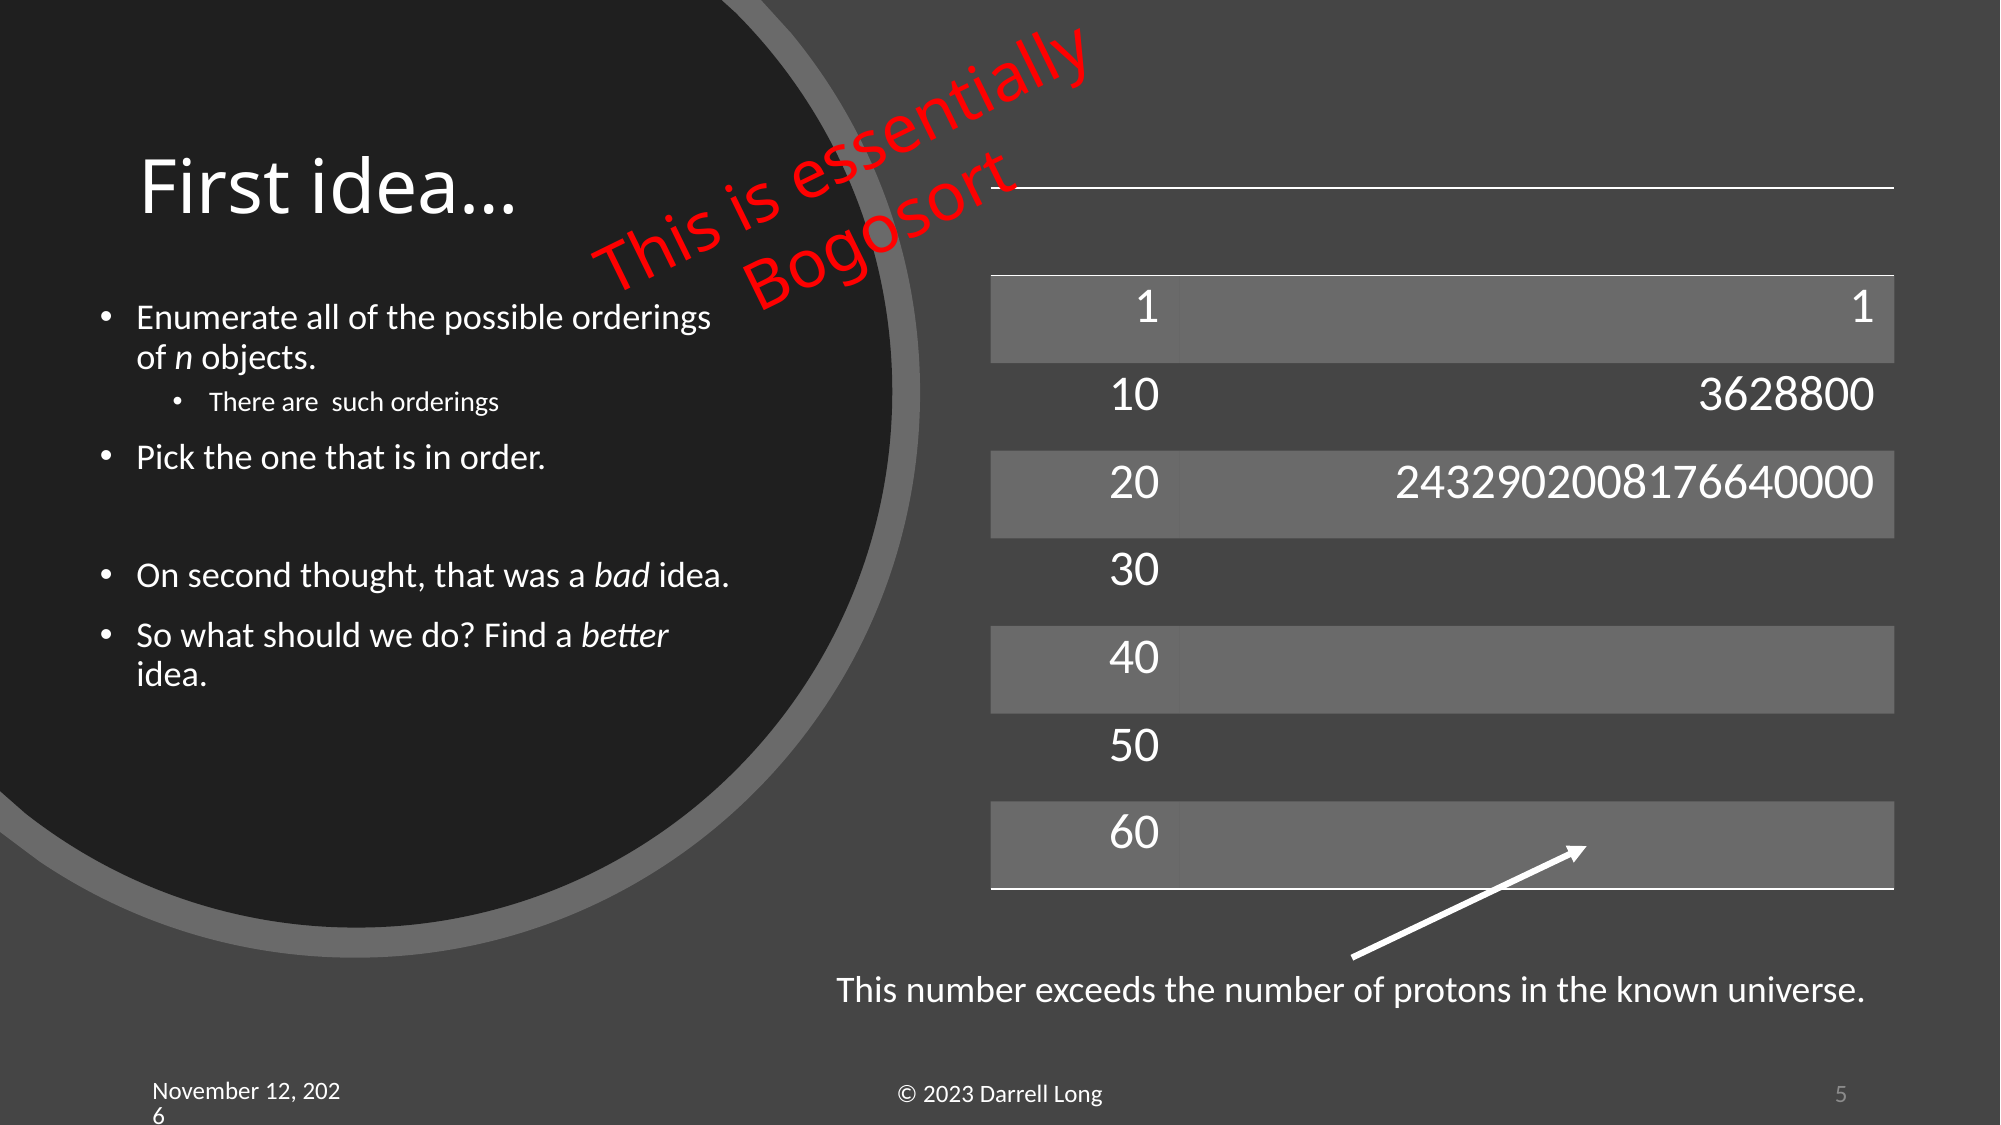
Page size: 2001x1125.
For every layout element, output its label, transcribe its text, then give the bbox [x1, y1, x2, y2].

text_box This is essentially Bogosort [534, 0, 1185, 410]
text_box [725, 0, 841, 113]
text_box [0, 0, 894, 929]
footer © 2023 Darrell Long [662, 1062, 1338, 1123]
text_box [809, 845, 1895, 1019]
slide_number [137, 1059, 365, 1120]
slide_number 5 [1412, 1062, 1863, 1123]
title First idea… [123, 103, 790, 275]
text_box [0, 265, 922, 959]
